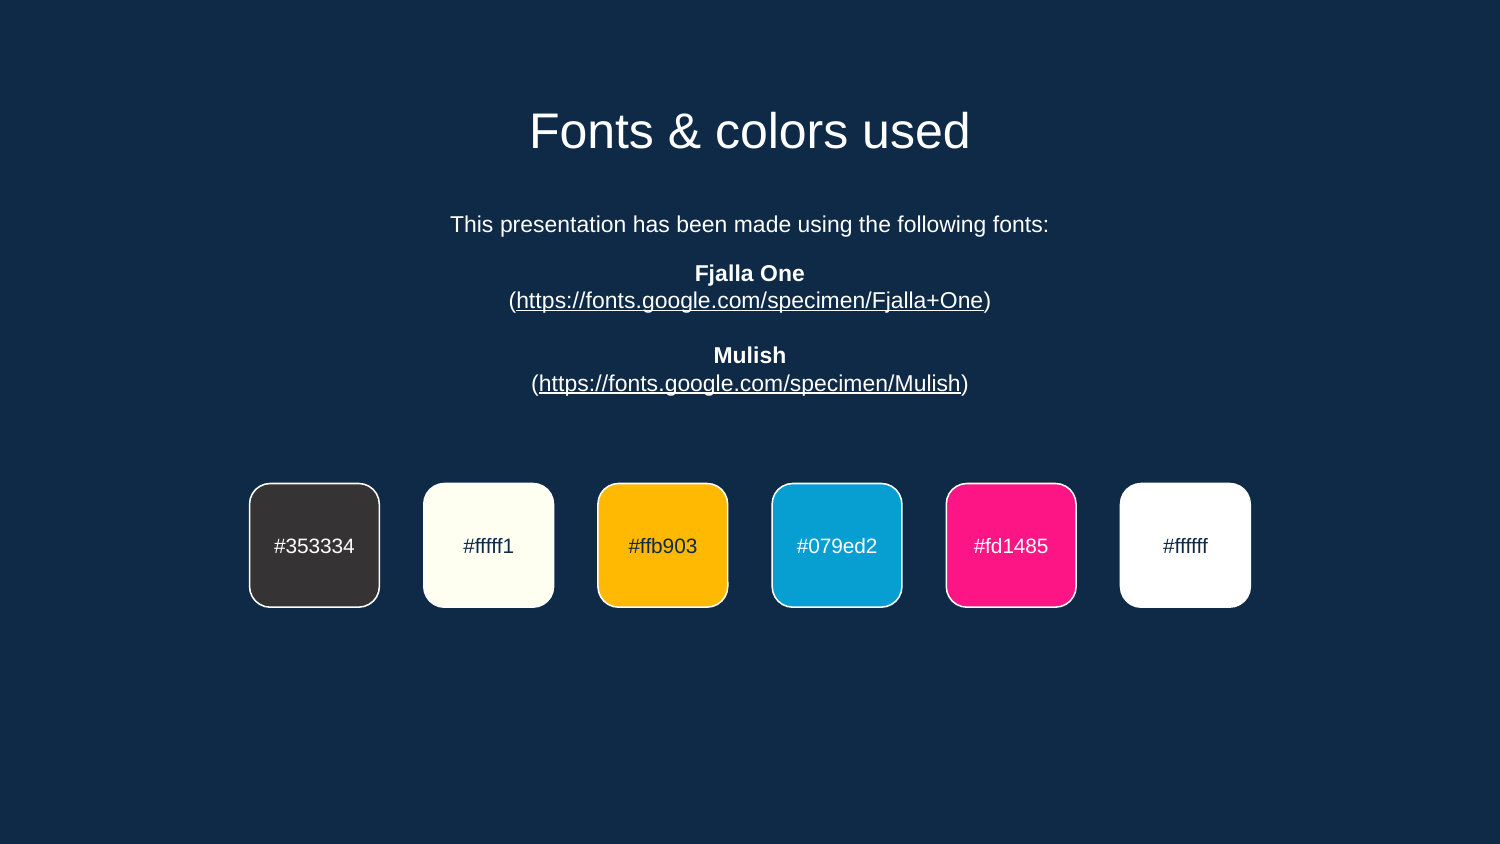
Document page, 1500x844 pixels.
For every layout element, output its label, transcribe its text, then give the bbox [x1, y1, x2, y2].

text_box [1120, 582, 1251, 608]
text_box [1120, 483, 1251, 509]
text_box [423, 483, 554, 509]
text_box [249, 582, 380, 608]
text_box [597, 582, 728, 608]
text_box [423, 582, 554, 608]
text_box #fffff1 [423, 509, 554, 582]
text_box [772, 483, 902, 509]
text_box This presentation has been made using the following fonts: Fjalla One (https://fonts.google.com/specimen/Fjalla+One) Mulish (https://fonts.google.com/specimen/Mulish) [118, 194, 1382, 436]
text_box #353334 [249, 509, 380, 582]
text_box #fd1485 [946, 509, 1077, 582]
text_box [946, 483, 1077, 509]
text_box [249, 483, 380, 509]
text_box #ffffff [1120, 509, 1251, 582]
text_box #ffb903 [597, 509, 728, 582]
text_box [946, 582, 1077, 608]
text_box [772, 582, 902, 608]
text_box #079ed2 [772, 509, 902, 582]
text_box [597, 483, 728, 509]
title Fonts & colors used [118, 83, 1382, 163]
